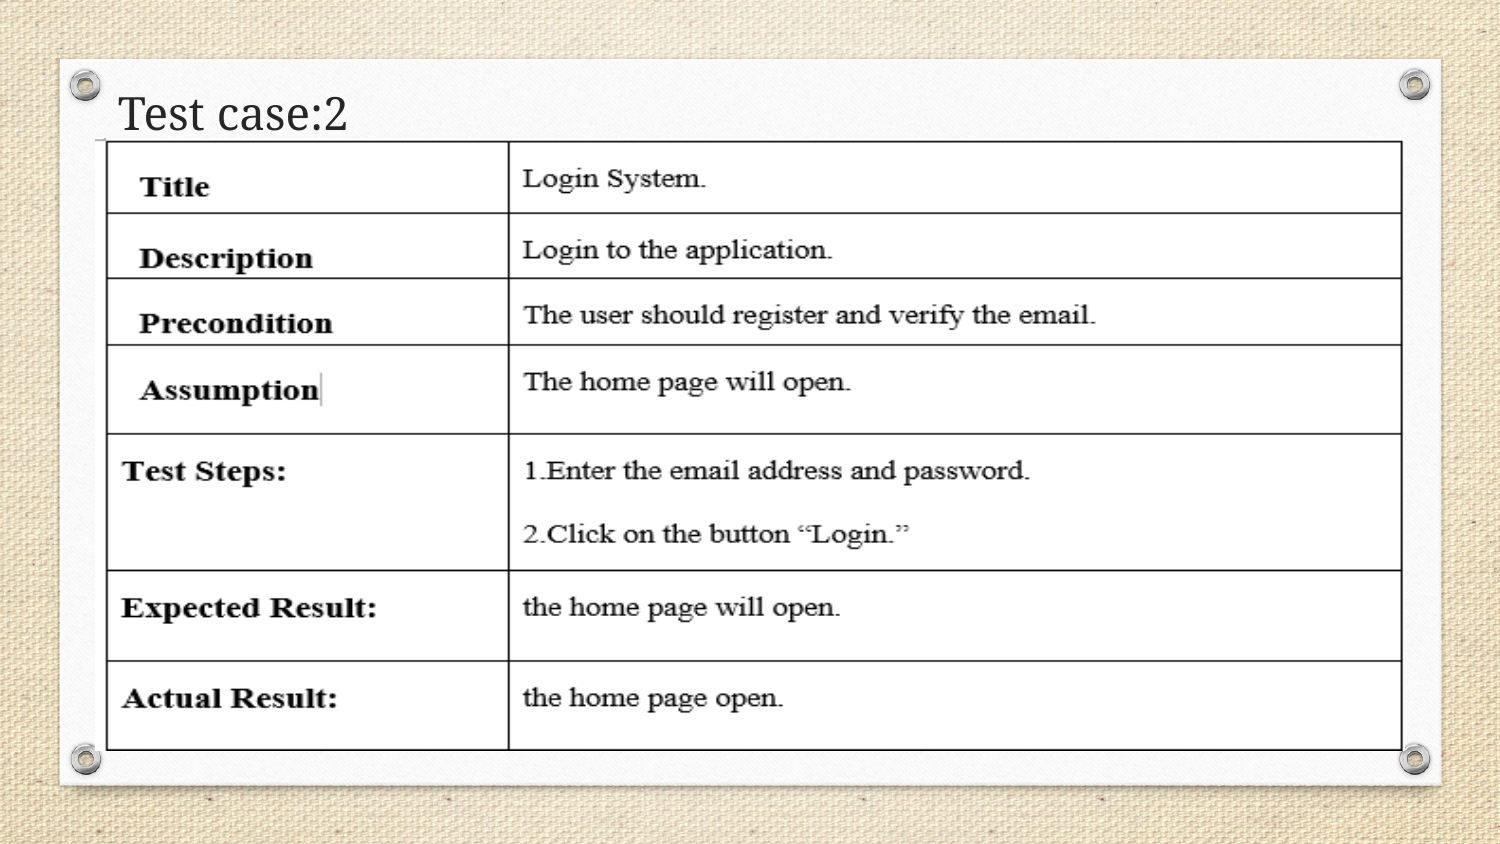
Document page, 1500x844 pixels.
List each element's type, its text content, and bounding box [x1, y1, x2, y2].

picture [0, 0, 1500, 844]
title Test case:2 [102, 60, 982, 137]
